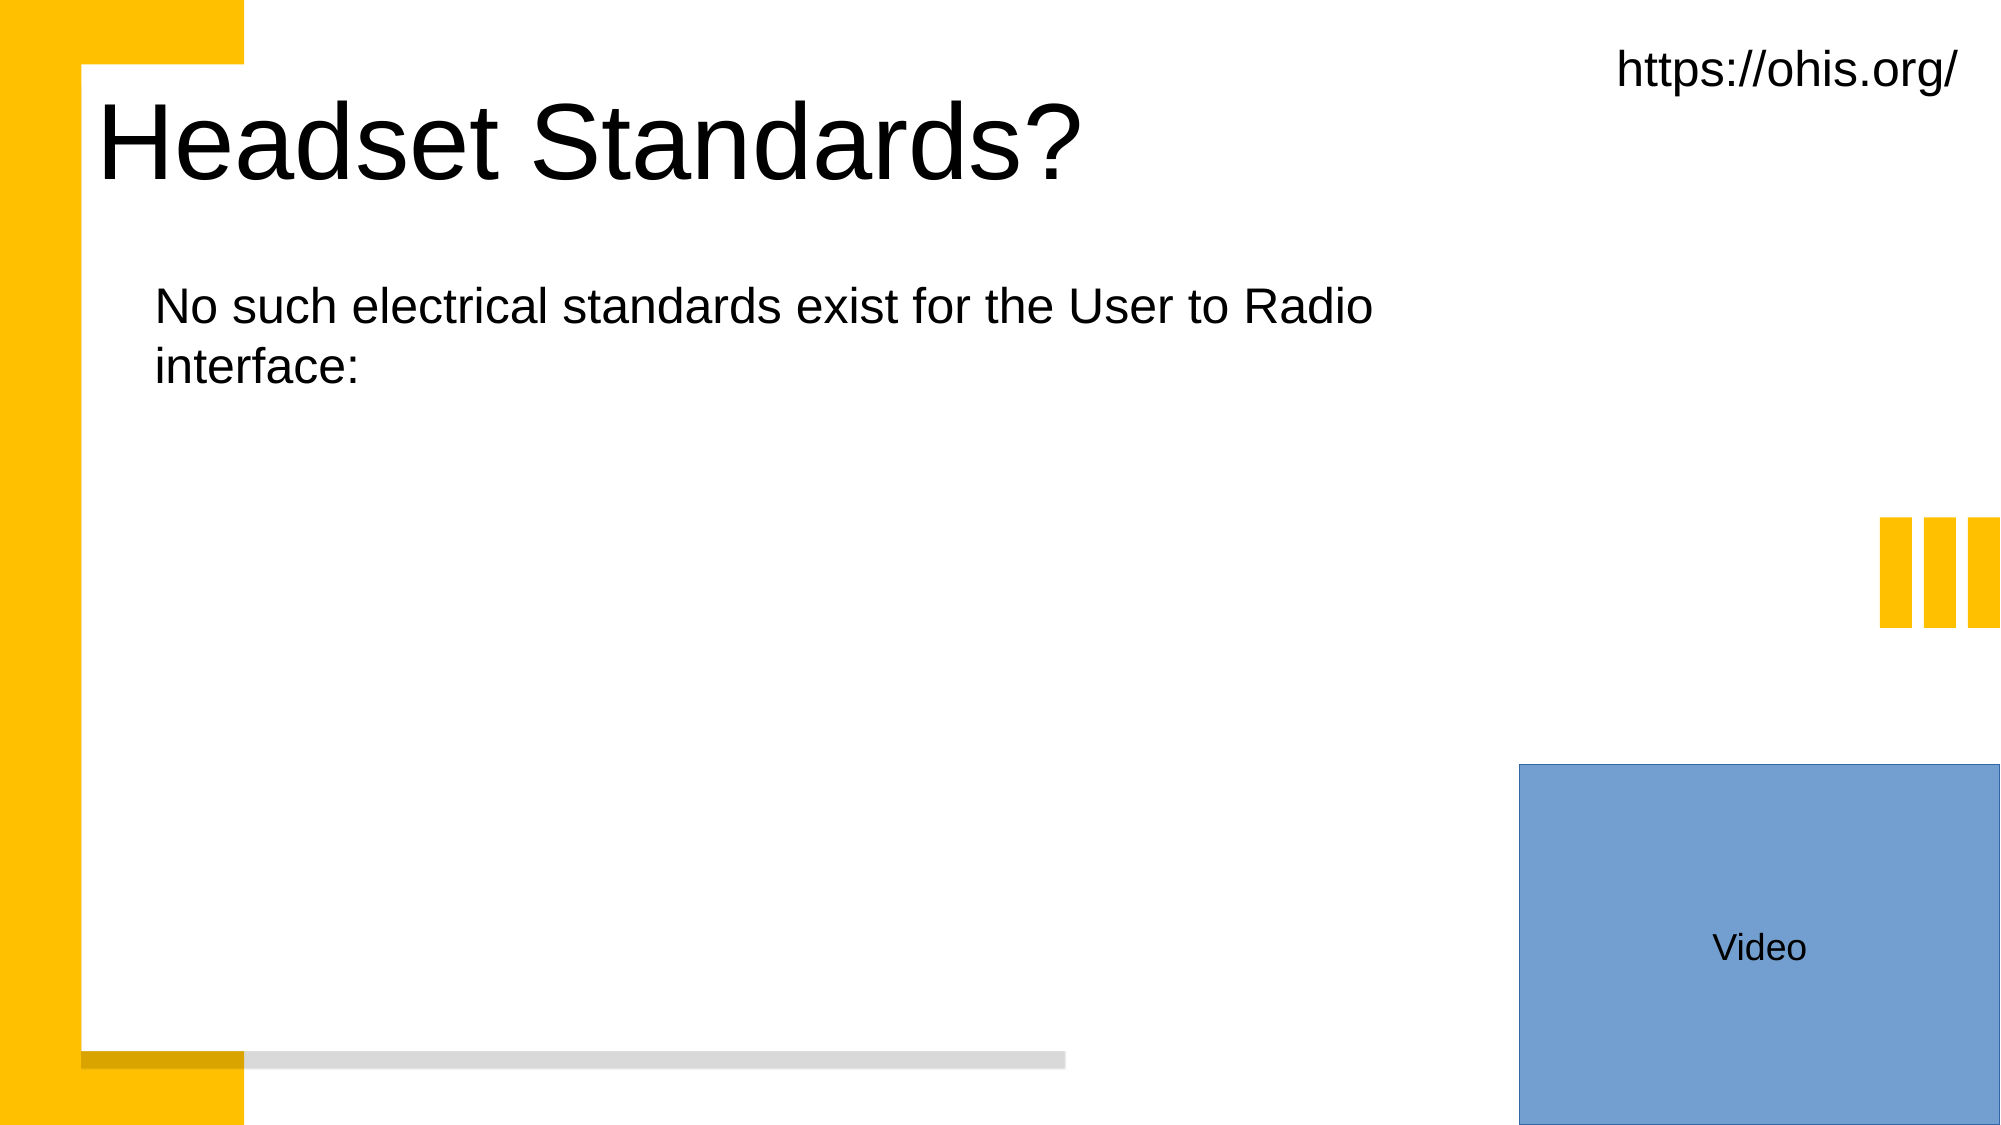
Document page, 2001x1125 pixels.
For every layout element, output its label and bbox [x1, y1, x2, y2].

text_box [0, 0, 2000, 1125]
